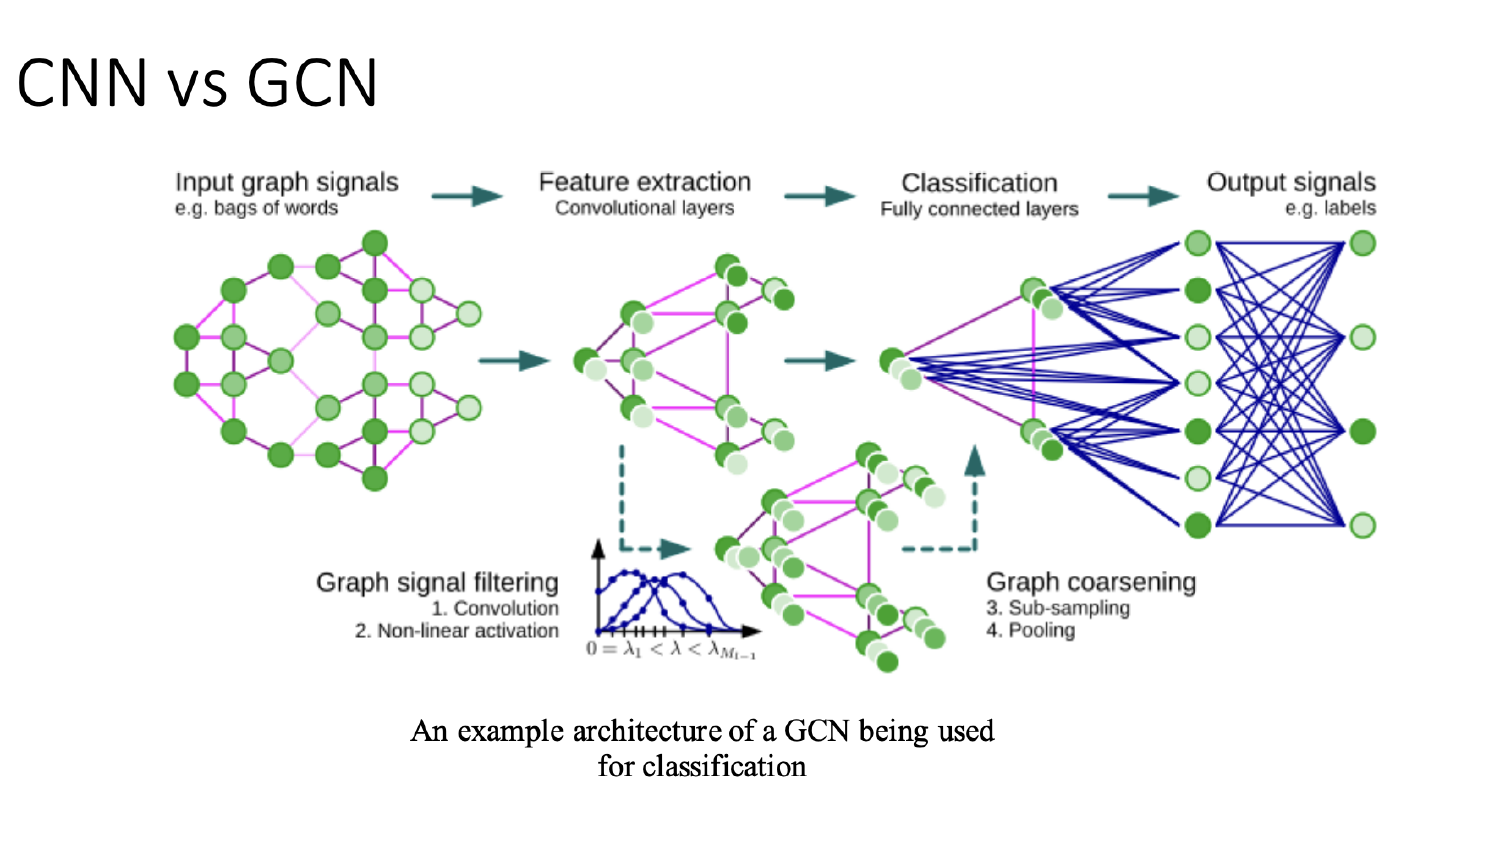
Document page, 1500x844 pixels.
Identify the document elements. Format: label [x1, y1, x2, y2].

picture [14, 25, 1486, 792]
